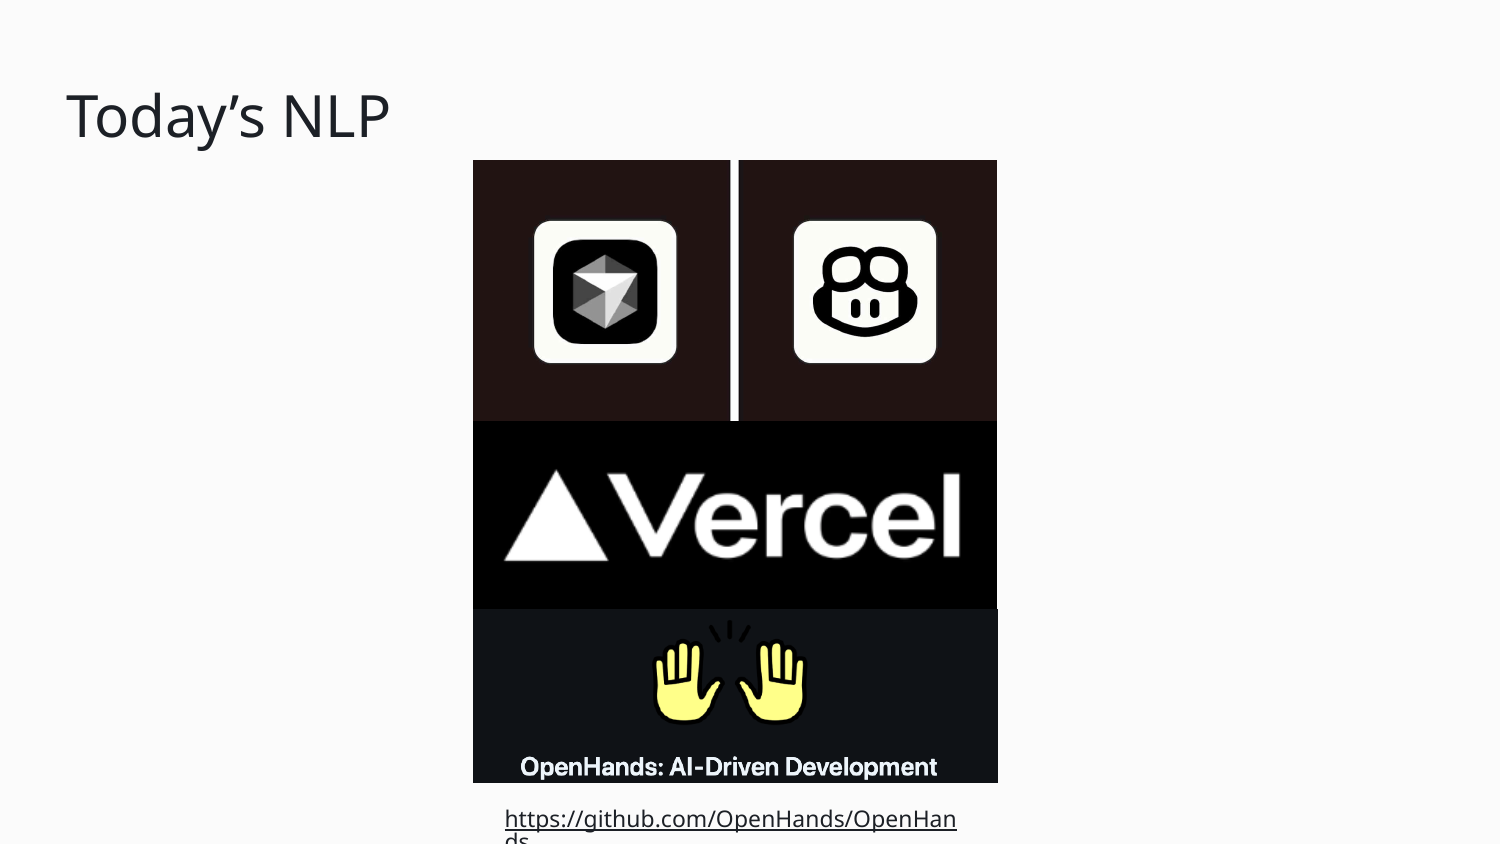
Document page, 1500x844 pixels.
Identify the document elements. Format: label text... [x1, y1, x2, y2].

title Today’s NLP [51, 72, 1449, 167]
picture [472, 159, 998, 783]
text_box https://github.com/OpenHands/OpenHands [489, 791, 981, 838]
